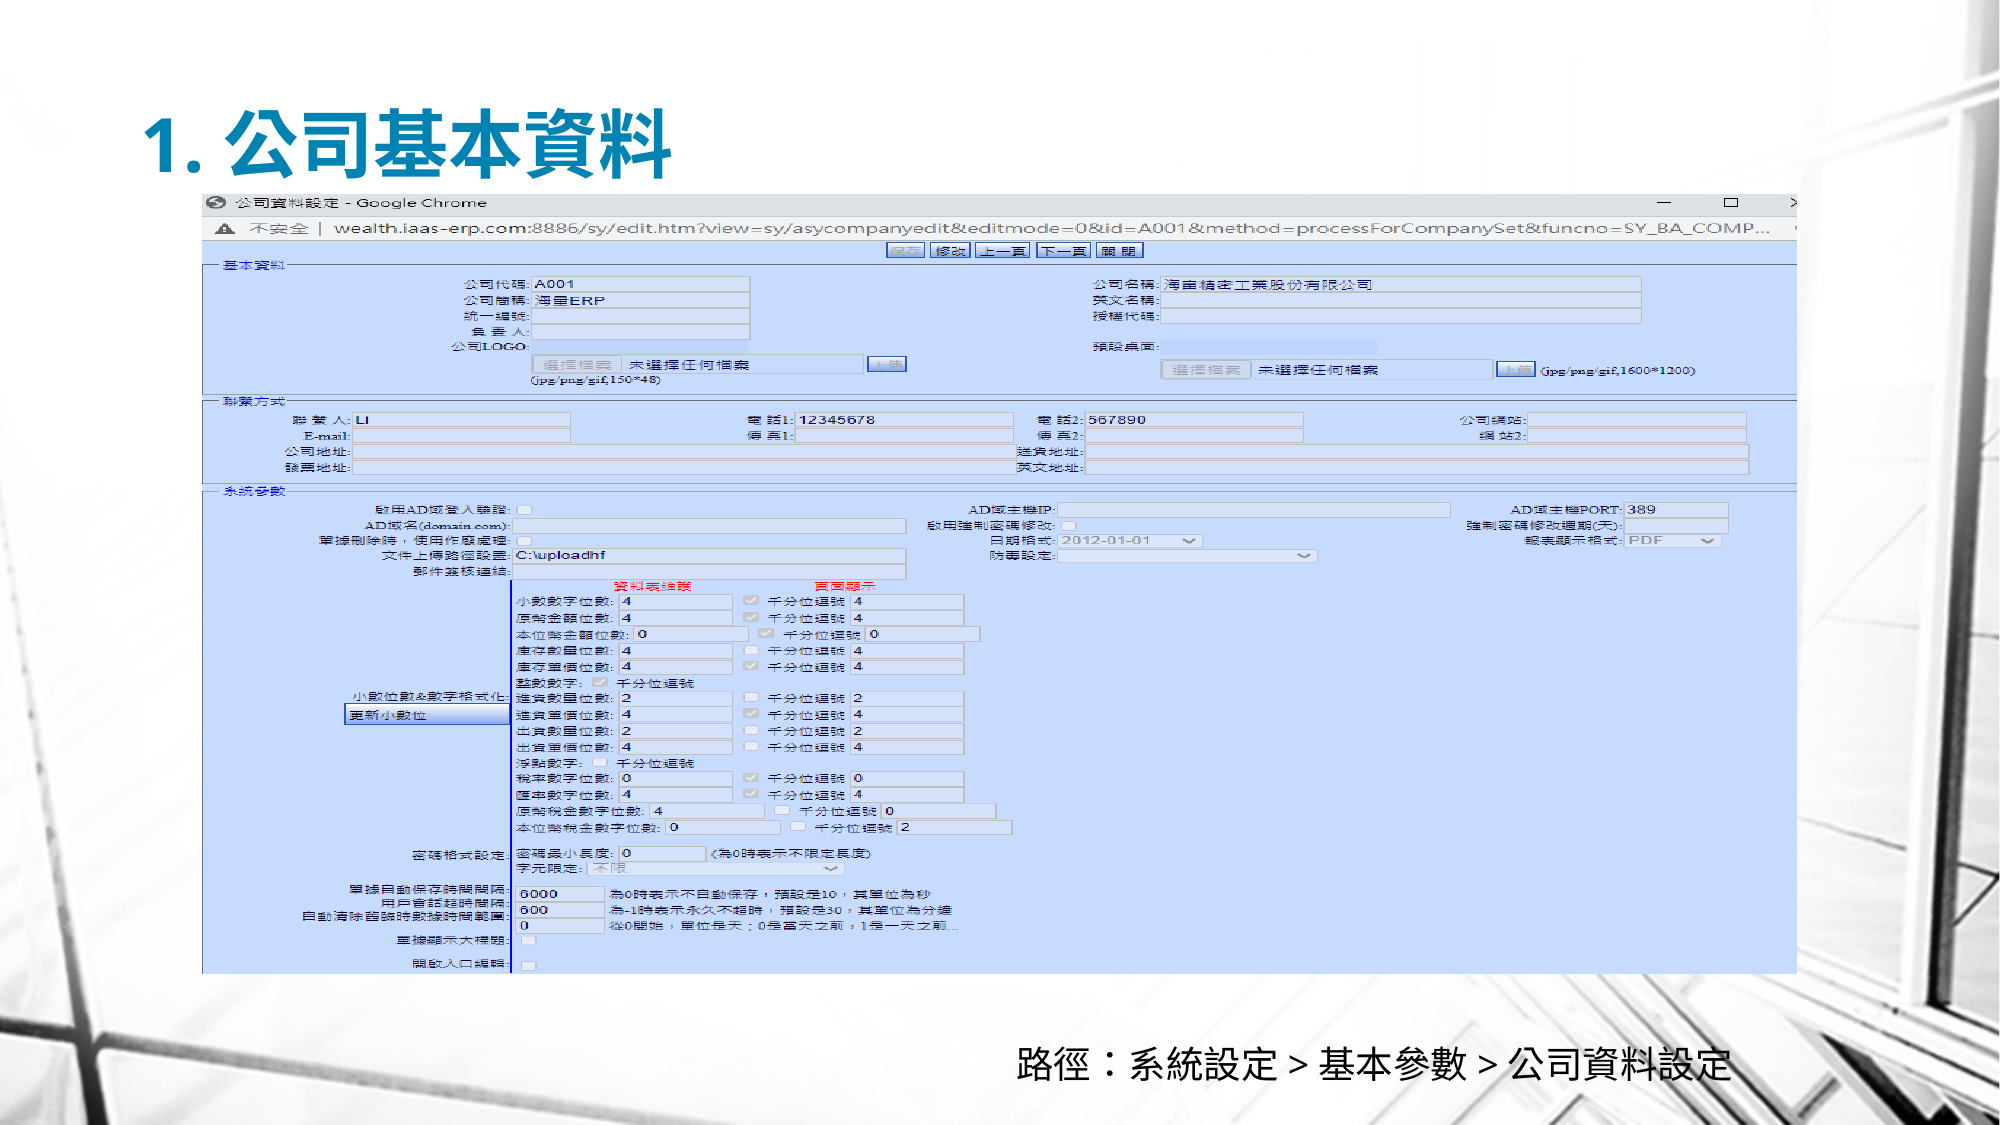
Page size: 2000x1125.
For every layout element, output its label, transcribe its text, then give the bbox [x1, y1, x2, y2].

title 1.公司基本資料 [125, 19, 1551, 195]
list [202, 194, 1798, 974]
text_box 路徑：系統設定>基本參數>公司資料設定 [1001, 1034, 1950, 1094]
picture [0, 0, 2000, 1125]
